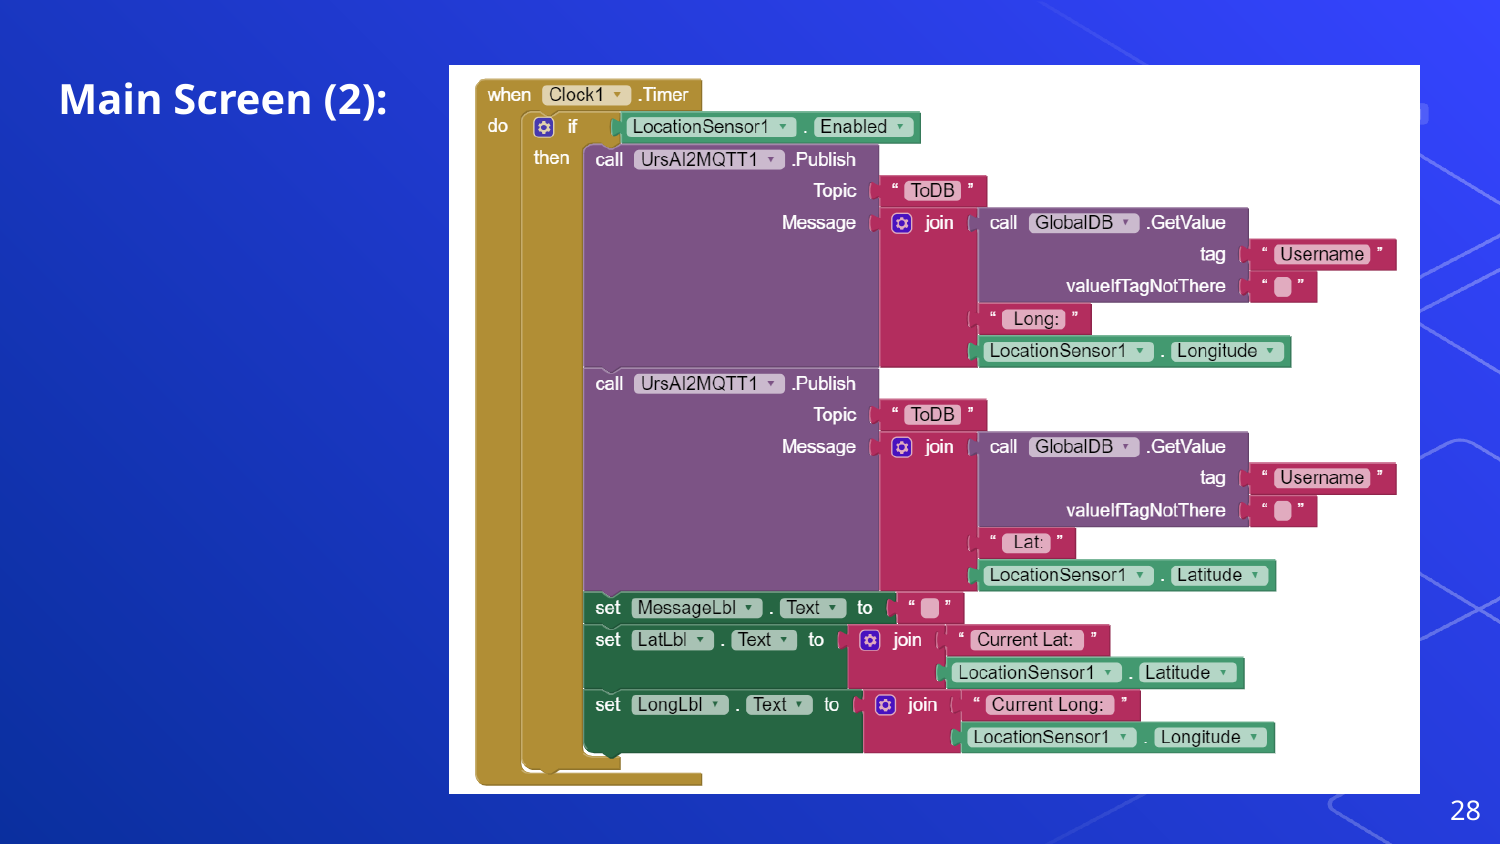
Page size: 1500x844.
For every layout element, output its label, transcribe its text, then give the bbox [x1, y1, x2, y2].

slide_number 28 [1391, 779, 1482, 844]
picture [0, 0, 1500, 844]
list Main Screen (2): [39, 65, 447, 146]
